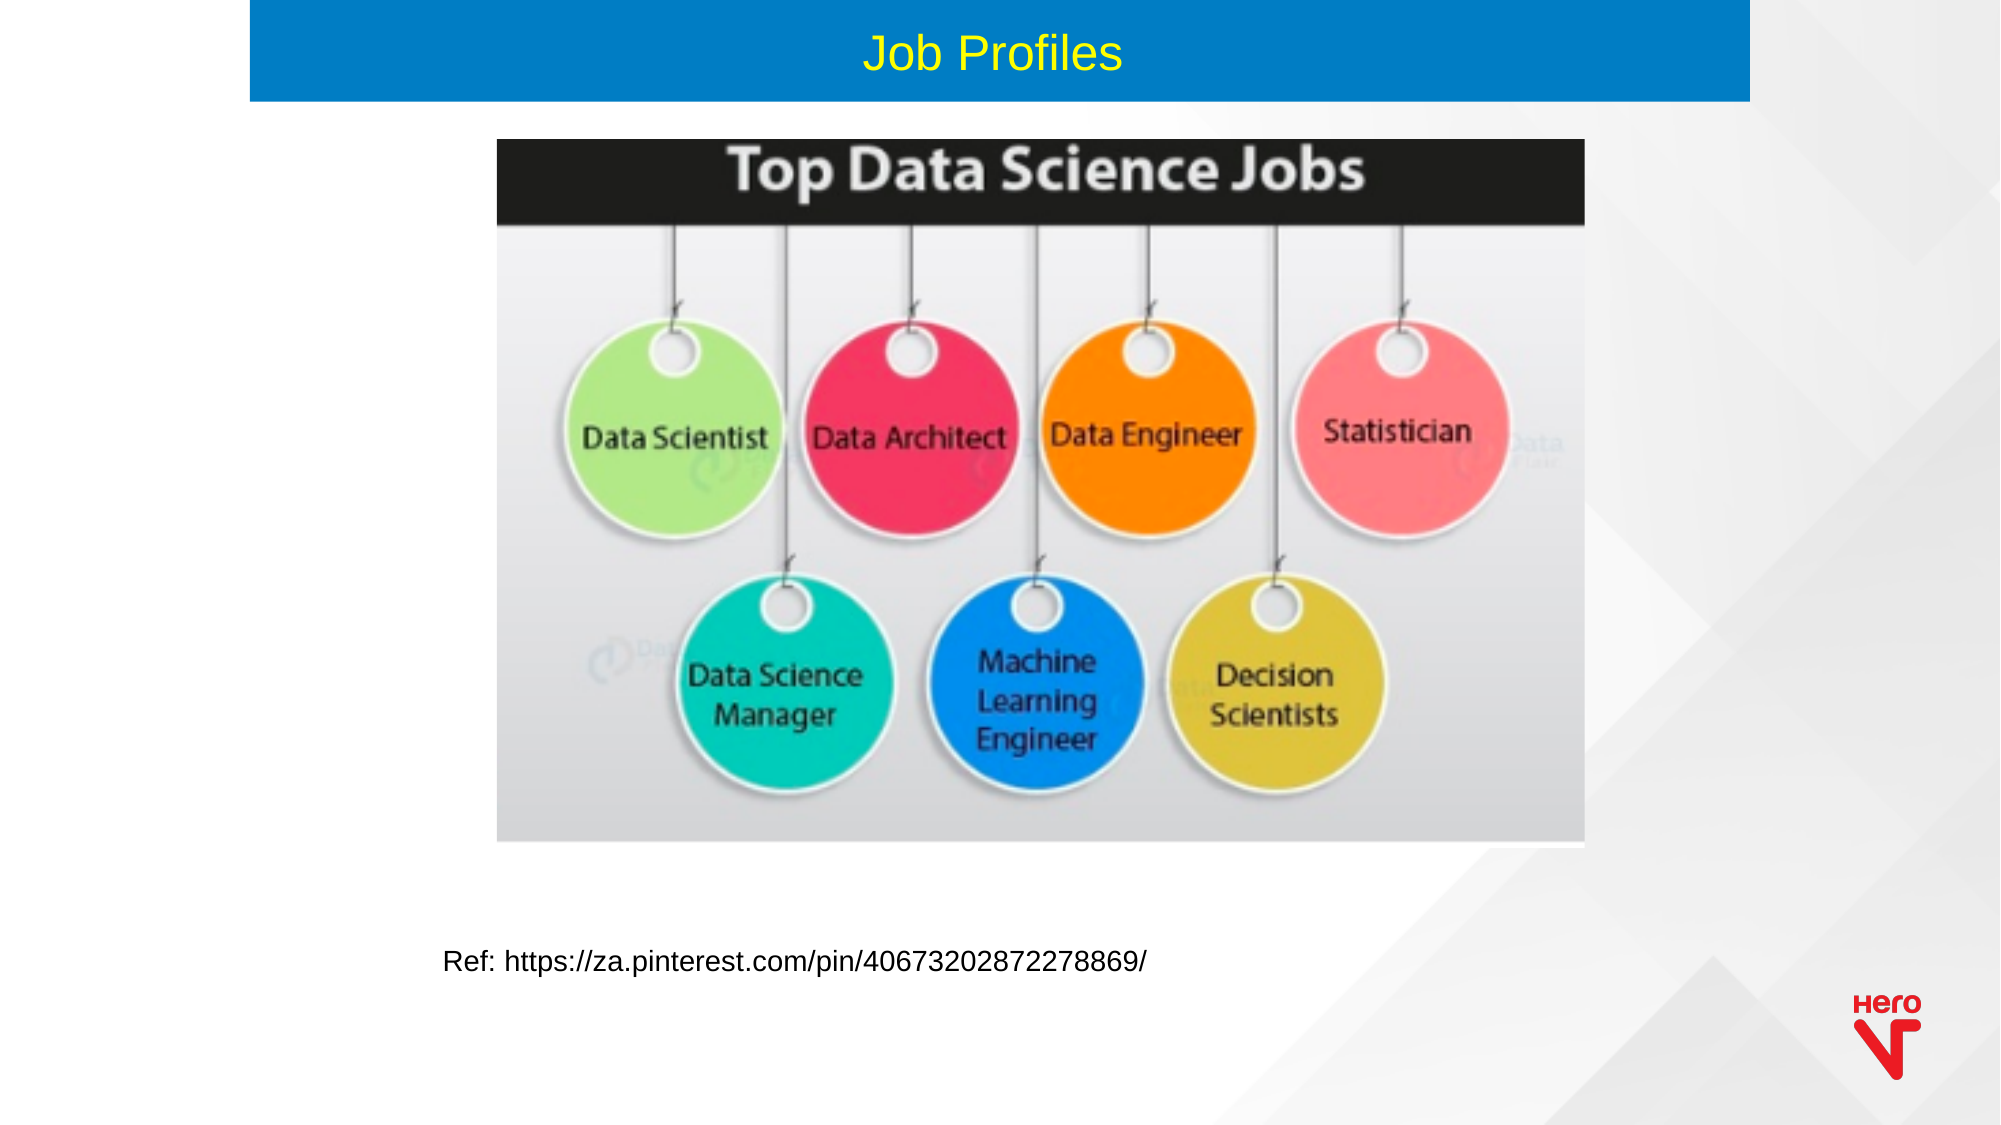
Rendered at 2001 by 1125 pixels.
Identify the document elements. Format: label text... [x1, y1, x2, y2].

picture [496, 139, 1586, 848]
picture [1854, 995, 1921, 1080]
text_box Job Profiles [249, 0, 1750, 102]
text_box Ref: https://za.pinterest.com/pin/40673202872278869/ [427, 934, 1418, 985]
